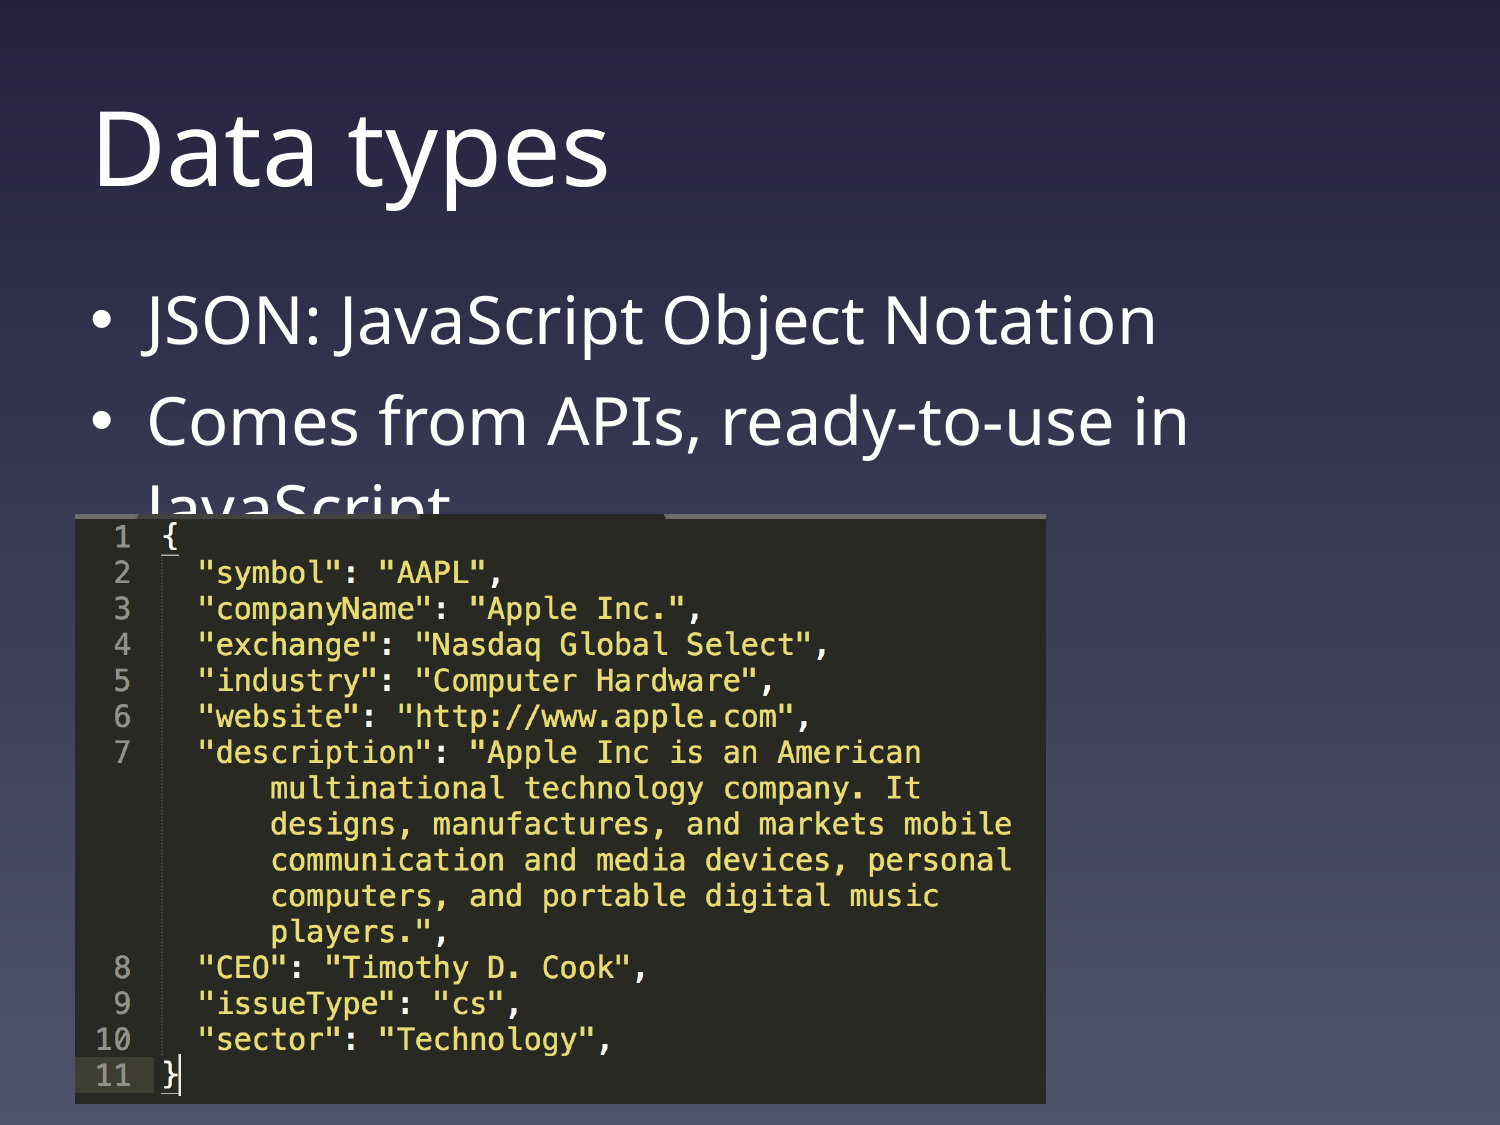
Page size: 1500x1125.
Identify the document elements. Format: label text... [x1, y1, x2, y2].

picture [74, 514, 1047, 1104]
title Data types [75, 75, 1425, 262]
list JSON: JavaScript Object Notation Comes from APIs, ready-to-use in JavaScript [75, 262, 1425, 1005]
